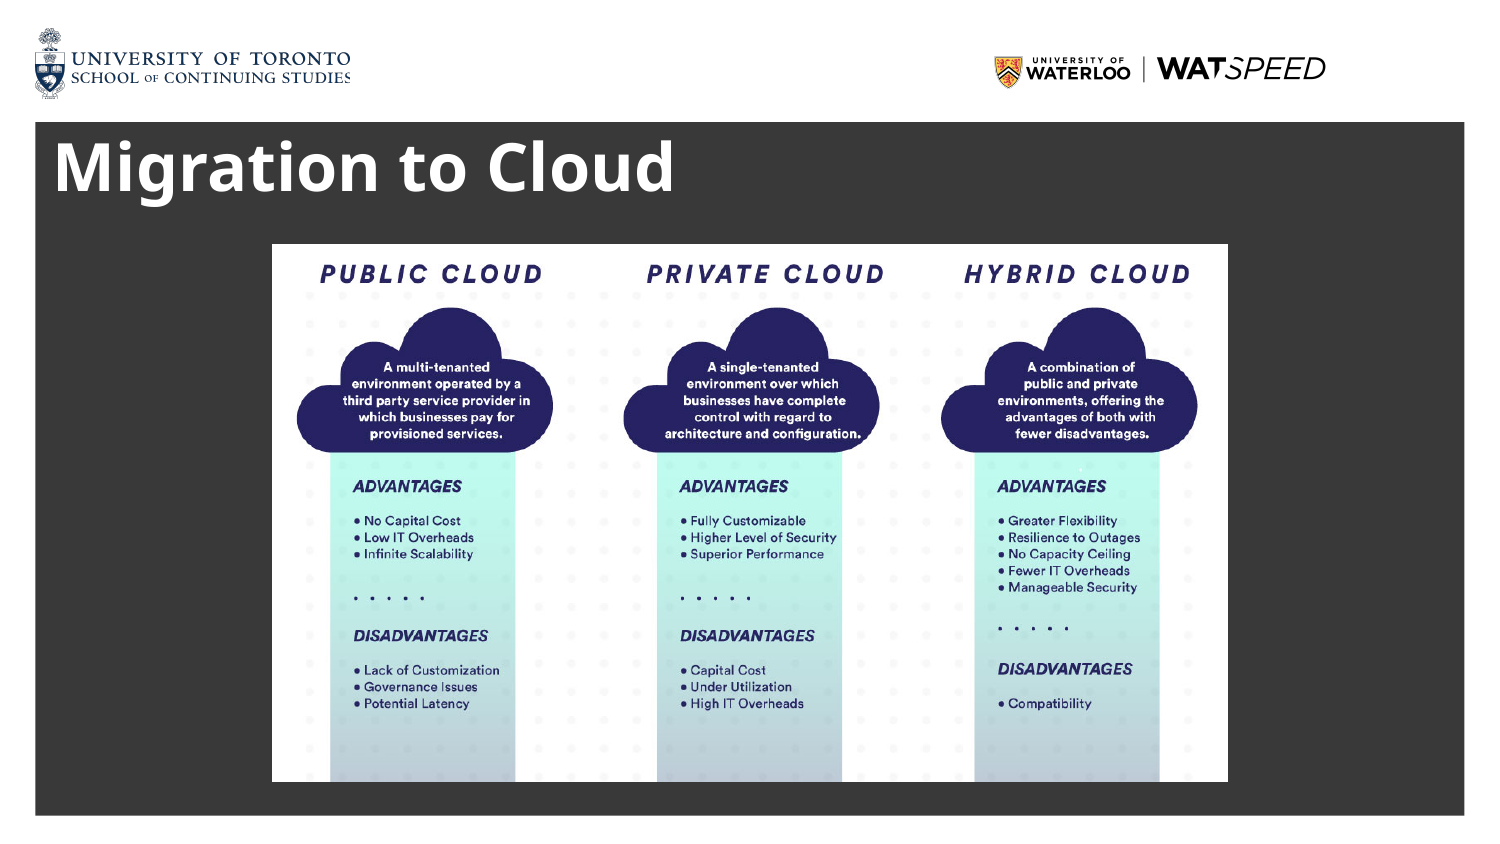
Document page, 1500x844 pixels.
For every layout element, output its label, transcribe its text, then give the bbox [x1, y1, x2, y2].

title Migration to Cloud [37, 122, 1463, 208]
picture [35, 28, 350, 99]
picture [272, 243, 1229, 782]
picture [975, 31, 1347, 108]
